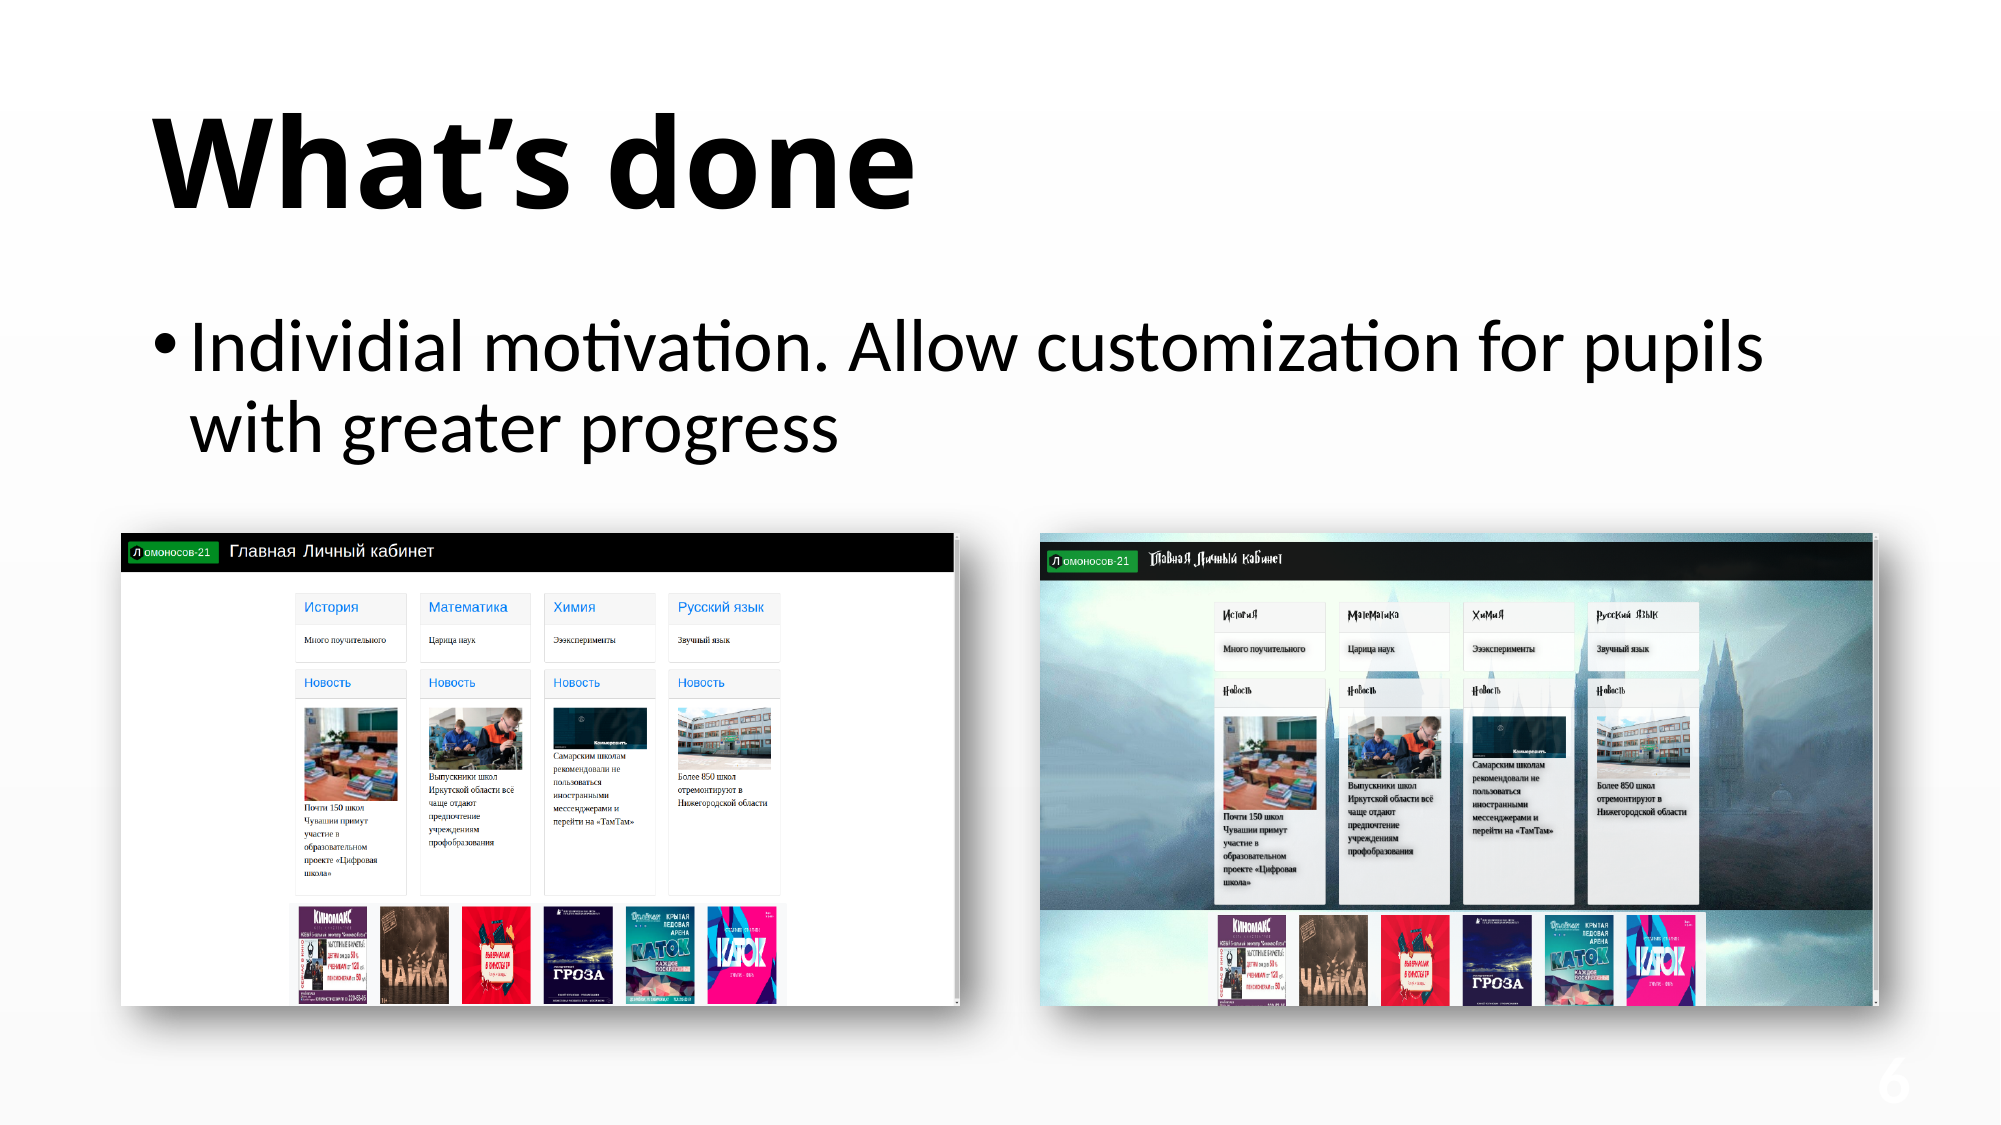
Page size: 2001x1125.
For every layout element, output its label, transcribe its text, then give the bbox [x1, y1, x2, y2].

title What’s done [137, 59, 1863, 278]
picture [121, 533, 960, 1006]
list Individial motivation. Allow customization for pupils with greater progress [137, 299, 1863, 1014]
picture [1039, 533, 1879, 1006]
